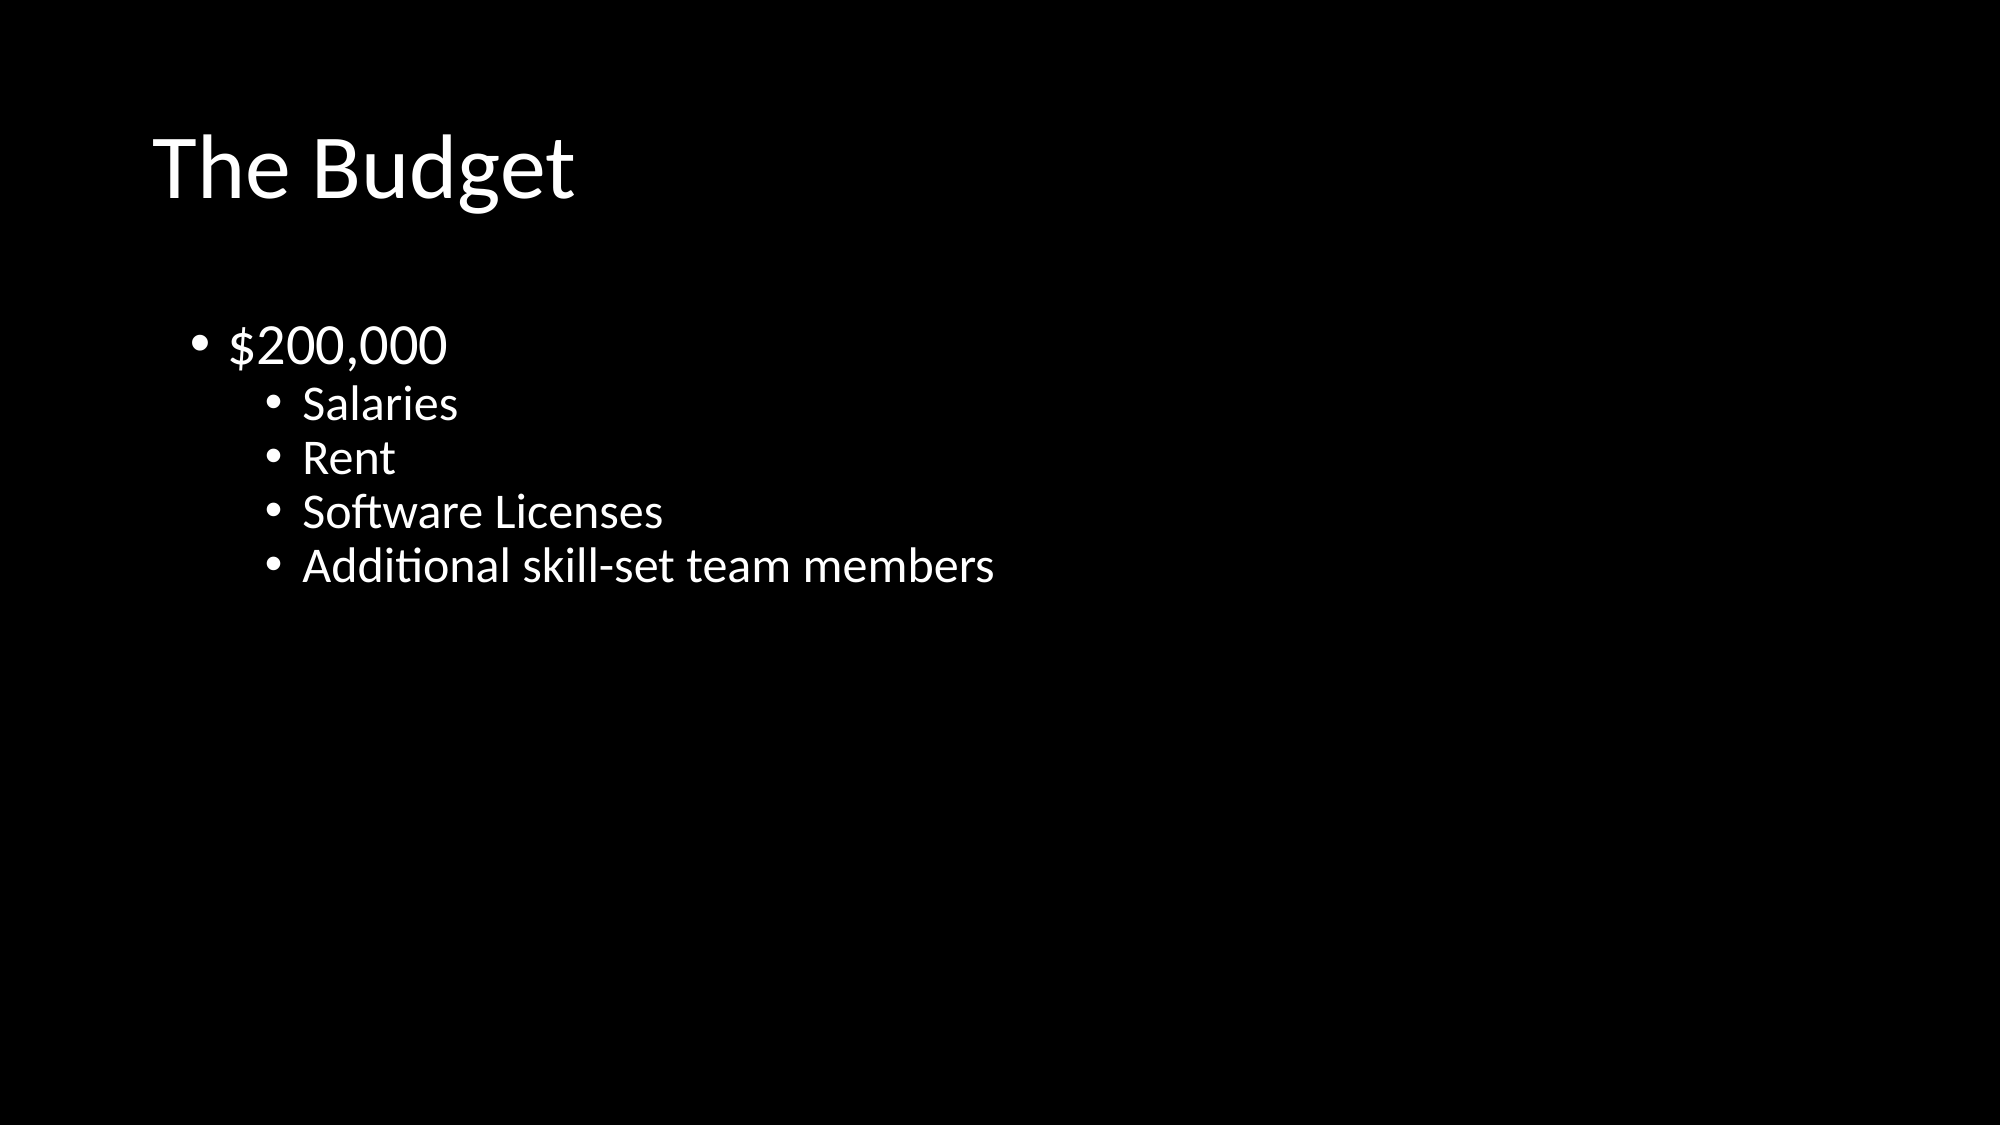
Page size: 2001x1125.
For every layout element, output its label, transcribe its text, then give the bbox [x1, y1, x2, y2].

title The Budget [137, 59, 1863, 278]
list $200,000 Salaries Rent Software Licenses Additional skill-set team members [137, 299, 1863, 1014]
